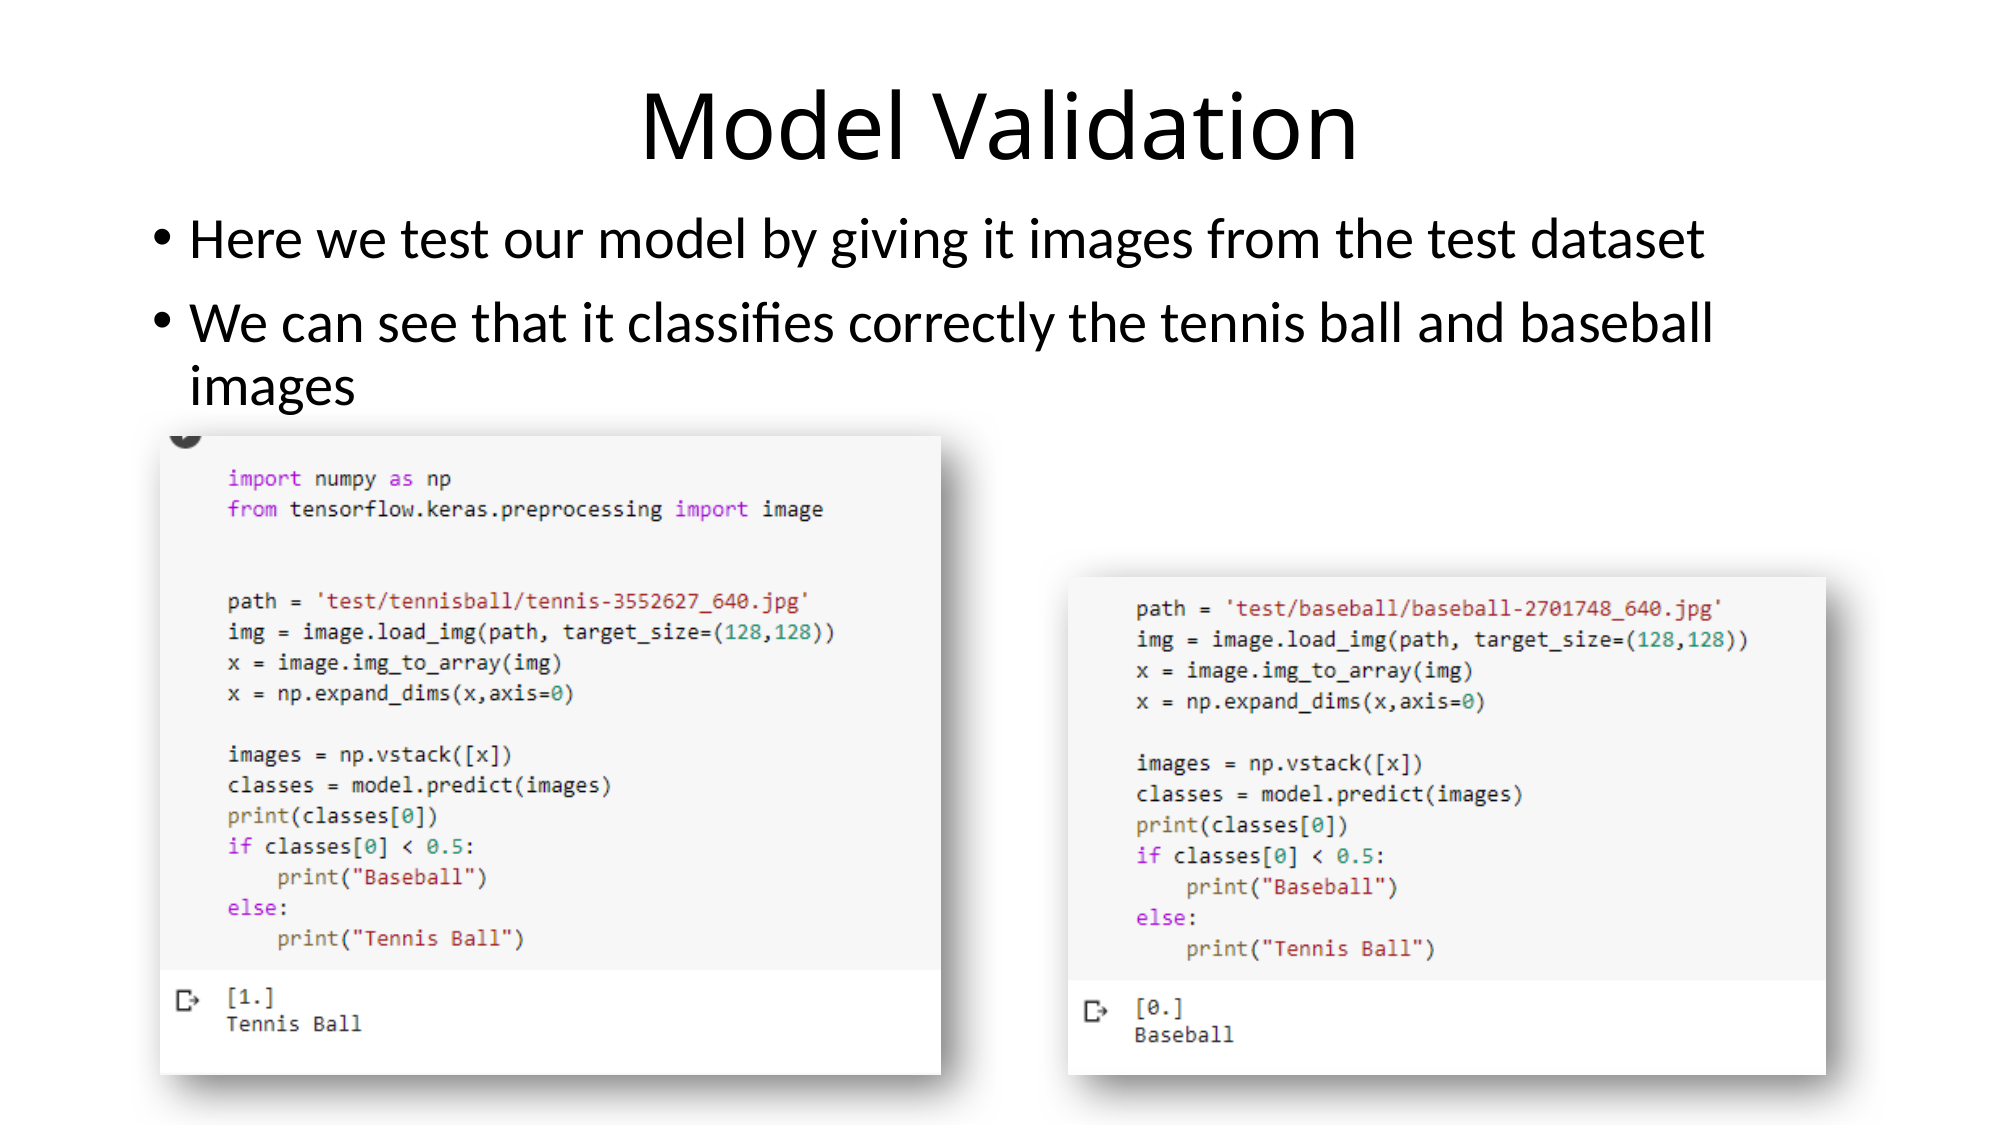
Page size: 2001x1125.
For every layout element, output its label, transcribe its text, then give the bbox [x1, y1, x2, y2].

picture [160, 436, 941, 1075]
list Here we test our model by giving it images from the test dataset We can see that it classifies correctly the tennis ball and baseball images [137, 200, 1863, 437]
title Model Validation [137, 59, 1863, 200]
picture [1068, 577, 1826, 1075]
